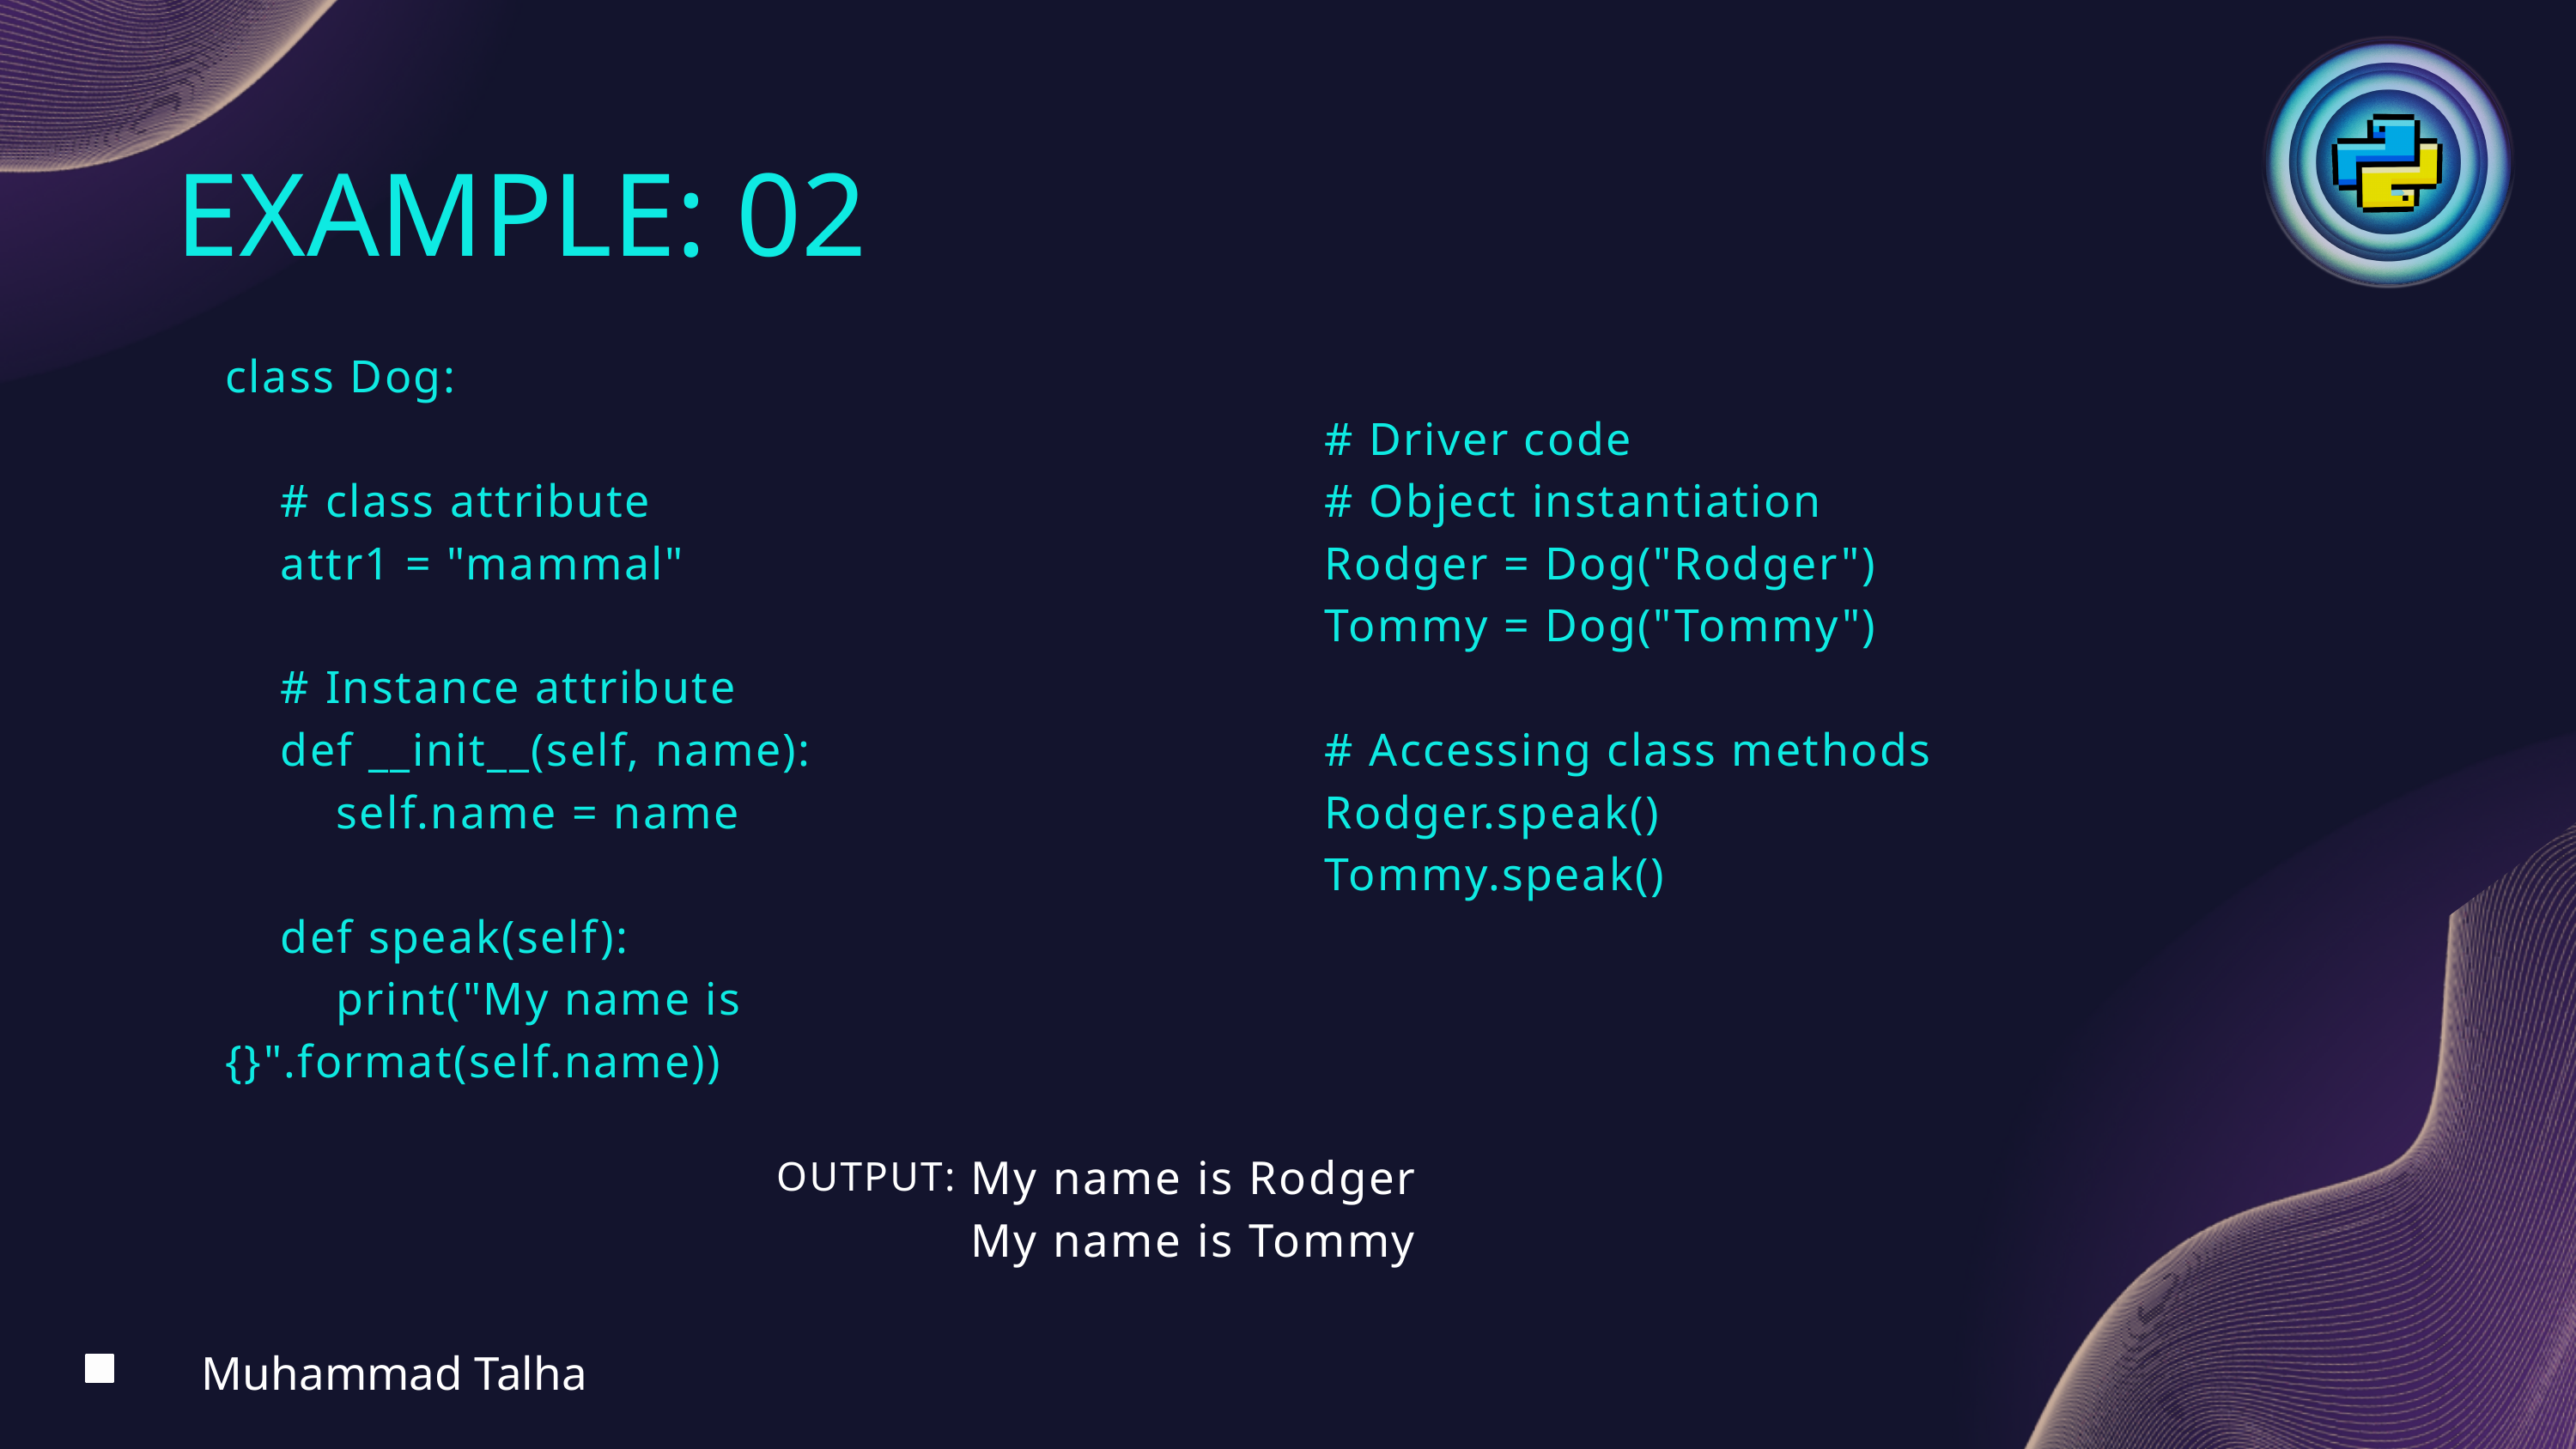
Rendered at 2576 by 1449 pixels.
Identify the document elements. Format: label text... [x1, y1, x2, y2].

text_box class Dog: # class attribute attr1 = "mammal" # Instance attribute def __init__(self, name): self.name = name def speak(self): print("My name is {}".format(self.name)) [225, 339, 1108, 1211]
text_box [85, 1347, 667, 1403]
text_box OUTPUT: [776, 1143, 1650, 1199]
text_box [2261, 34, 2516, 289]
text_box My name is Rodger My name is Tommy [970, 1139, 1858, 1331]
picture [1686, 488, 2576, 1449]
text_box EXAMPLE: 02 [646, 153, 1527, 279]
picture [0, 0, 642, 555]
text_box # Driver code # Object instantiation Rodger = Dog("Rodger") Tommy = Dog("Tommy") # Accessing class methods Rodger.speak() Tommy.speak() [1324, 339, 2207, 962]
